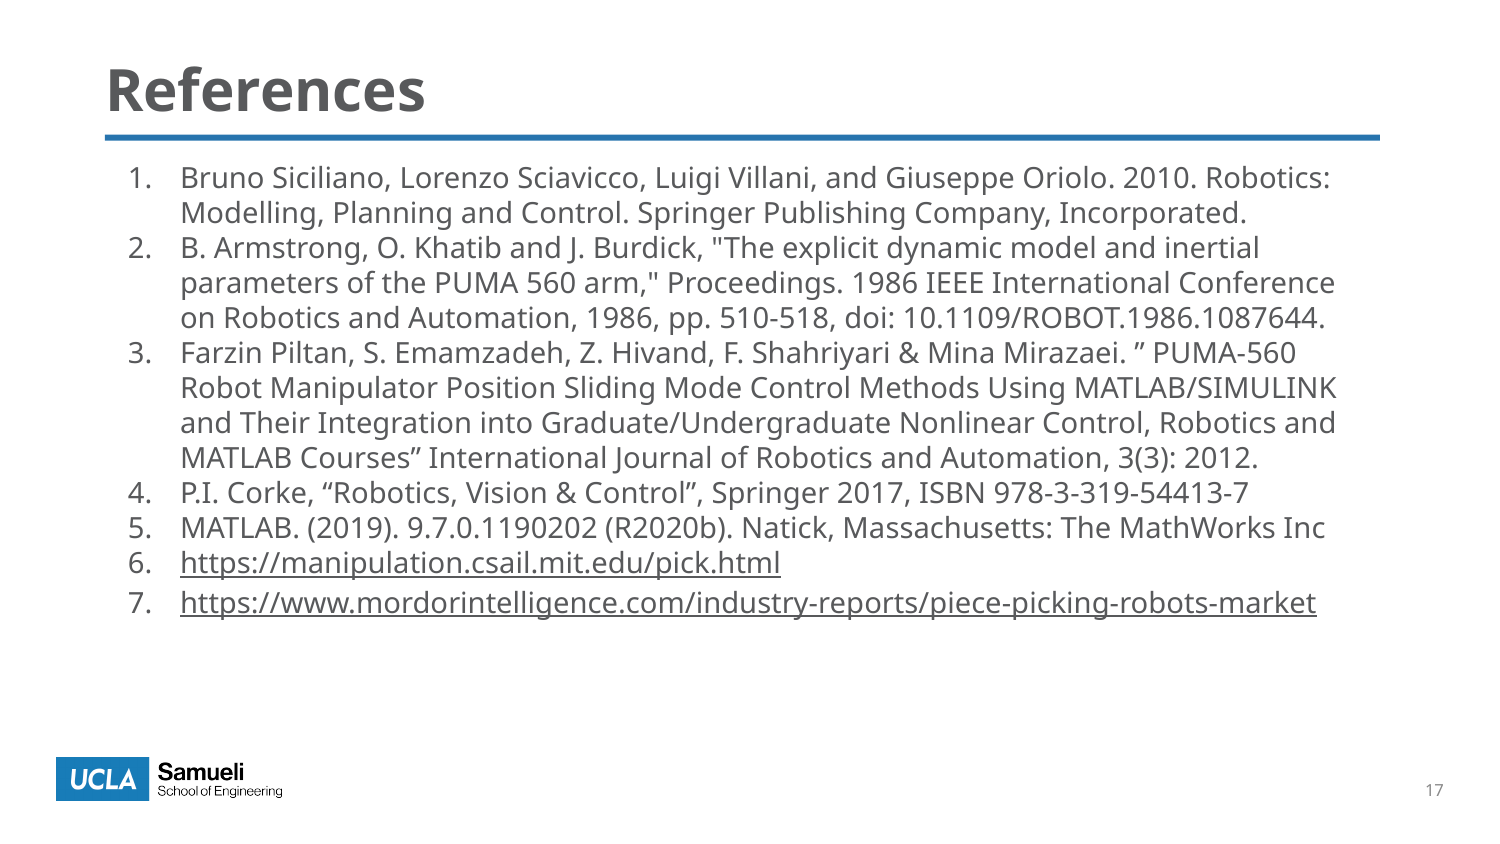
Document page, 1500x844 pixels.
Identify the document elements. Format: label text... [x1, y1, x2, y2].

title References [105, 0, 1380, 124]
picture [56, 757, 282, 801]
slide_number ‹#› [1425, 780, 1500, 844]
list Bruno Siciliano, Lorenzo Sciavicco, Luigi Villani, and Giuseppe Oriolo. 2010. Robotics: Modelling, Planning and Control. Springer Publishing Company, Incorporated. B. Armstrong, O. Khatib and J. Burdick, "The explicit dynamic model and inertial parameters of the PUMA 560 arm," Proceedings. 1986 IEEE International Conference on Robotics and Automation, 1986, pp. 510-518, doi: 10.1109/ROBOT.1986.1087644. Farzin Piltan, S. Emamzadeh, Z. Hivand, F. Shahriyari & Mina Mirazaei. ” PUMA-560 Robot Manipulator Position Sliding Mode Control Methods Using MATLAB/SIMULINK and Their Integration into Graduate/Undergraduate Nonlinear Control, Robotics and MATLAB Courses” International Journal of Robotics and Automation, 3(3): 2012. P.I. Corke, “Robotics, Vision & Control”, Springer 2017, ISBN 978-3-319-54413-7 MATLAB. (2019). 9.7.0.1190202 (R2020b). Natick, Massachusetts: The MathWorks Inc https://manipulation.csail.mit.edu/pick.html https://www.mordorintelligence.com/industry-reports/piece-picking-robots-market [105, 159, 1380, 635]
